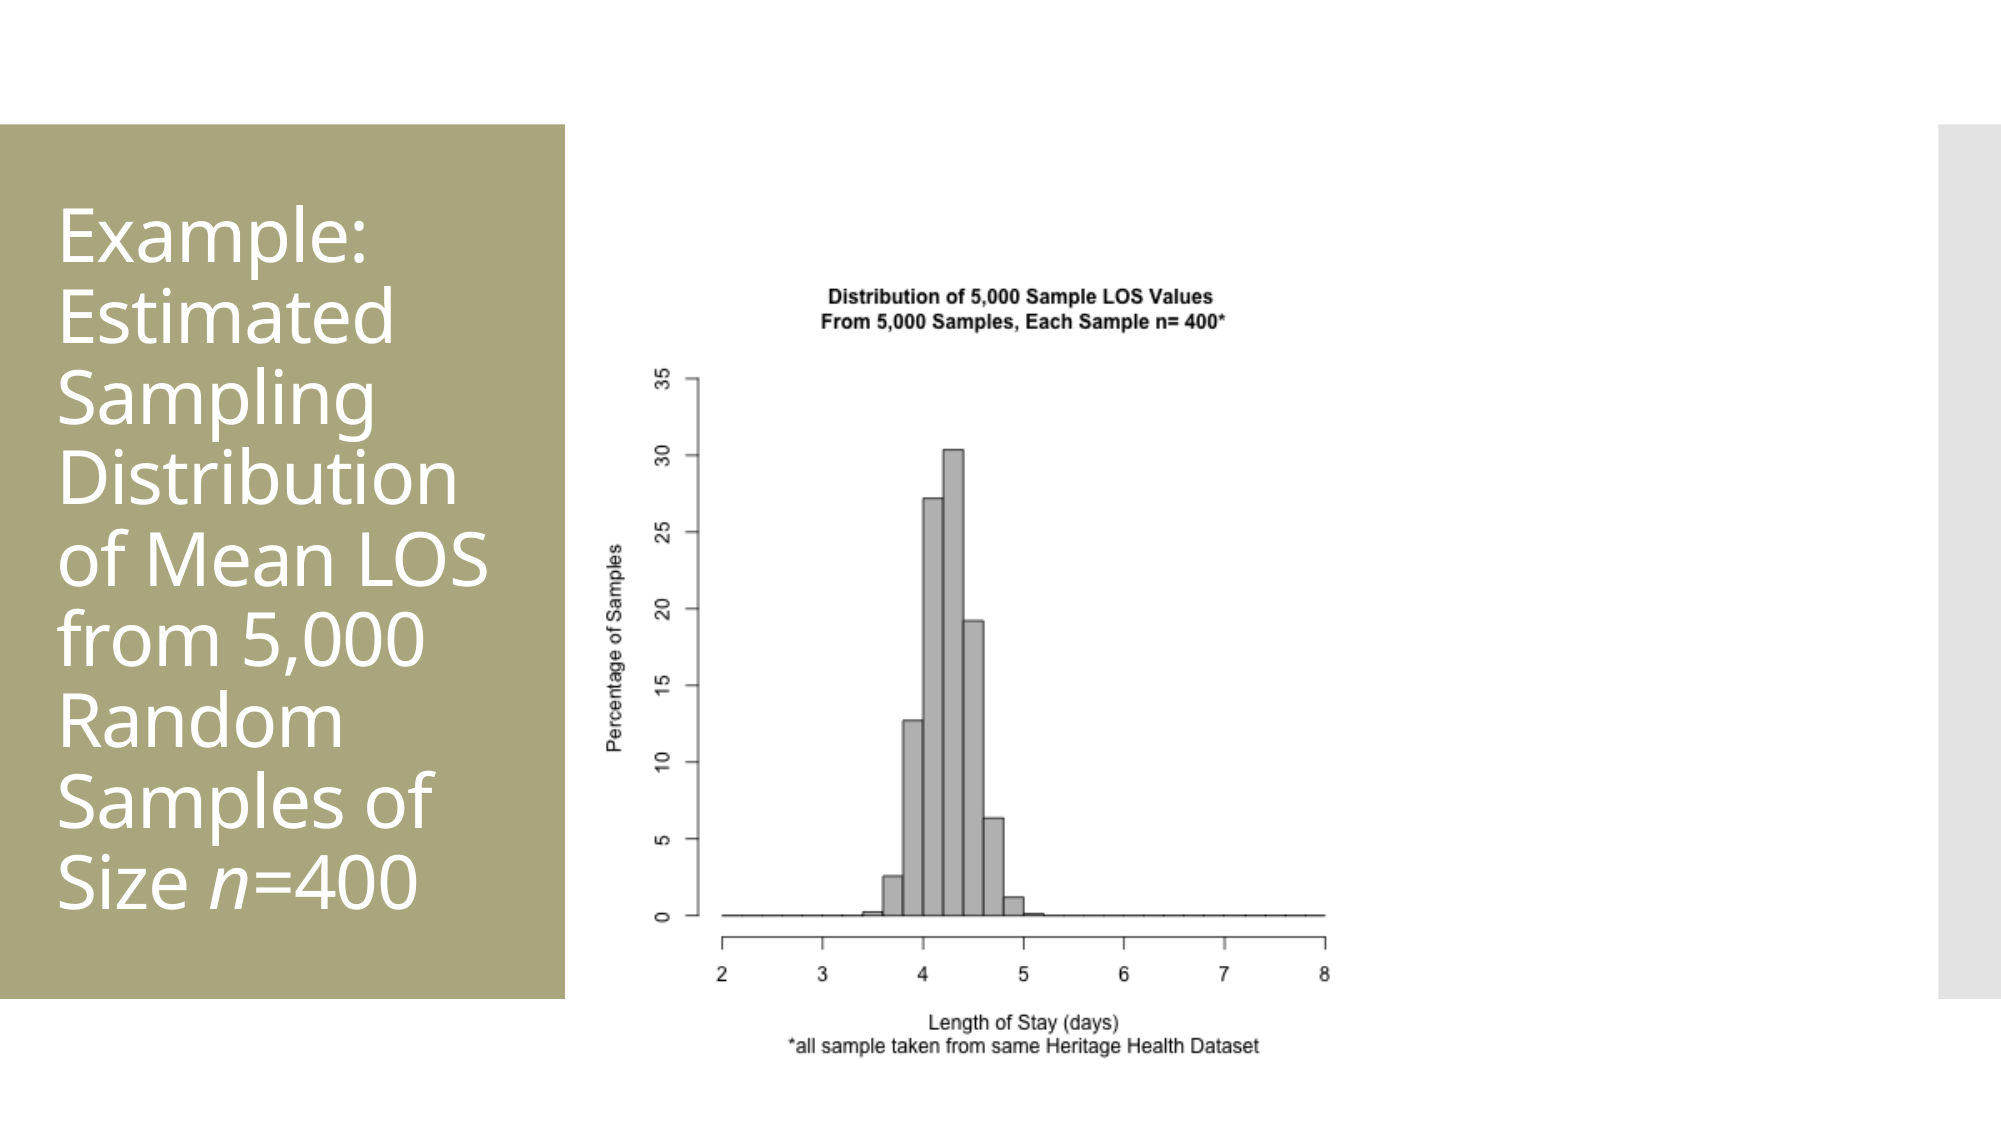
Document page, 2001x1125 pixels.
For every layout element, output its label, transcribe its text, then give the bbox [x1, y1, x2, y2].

title Example: Estimated Sampling Distribution of Mean LOS from 5,000 Random Samples of Size n=400 [41, 184, 525, 940]
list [599, 259, 1401, 1061]
